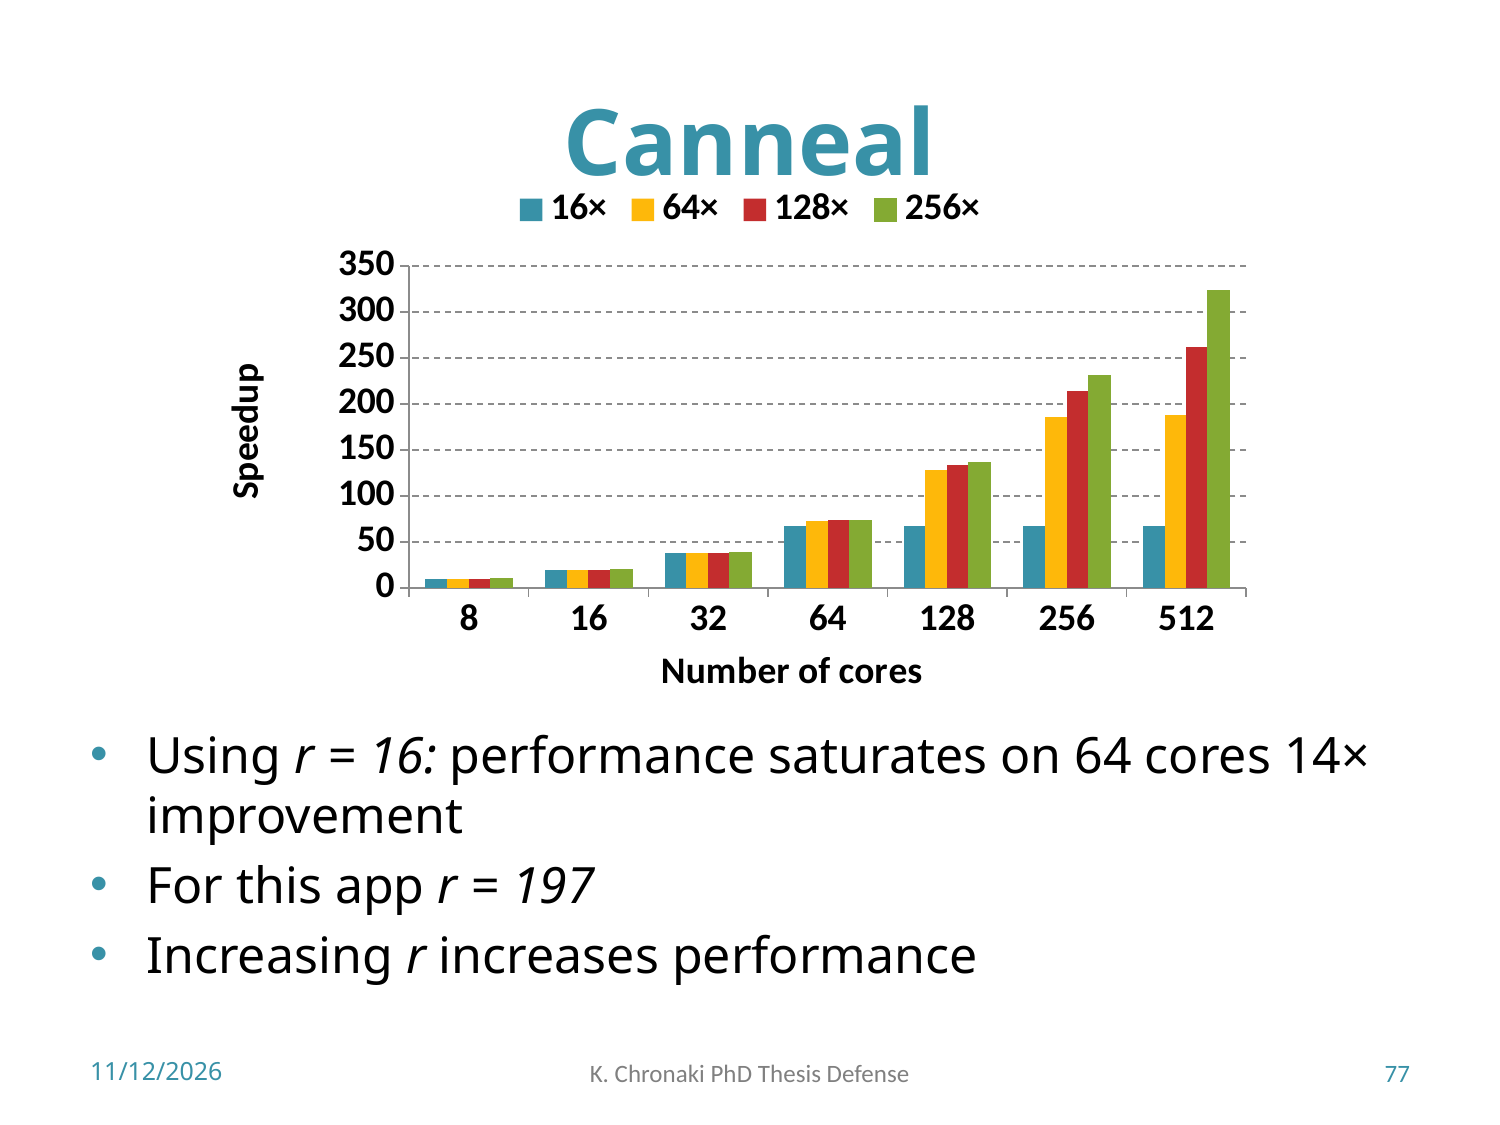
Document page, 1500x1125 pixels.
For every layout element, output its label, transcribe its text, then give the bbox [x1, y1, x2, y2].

slide_number 77 [1074, 1042, 1425, 1103]
title Canneal [75, 45, 1425, 233]
chart [218, 172, 1282, 705]
list Using r = 16: performance saturates on 64 cores 14× improvement For this app r = 197 Increasing r increases performance [75, 716, 1425, 1005]
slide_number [75, 1042, 425, 1103]
footer K. Chronaki PhD Thesis Defense [512, 1042, 988, 1103]
